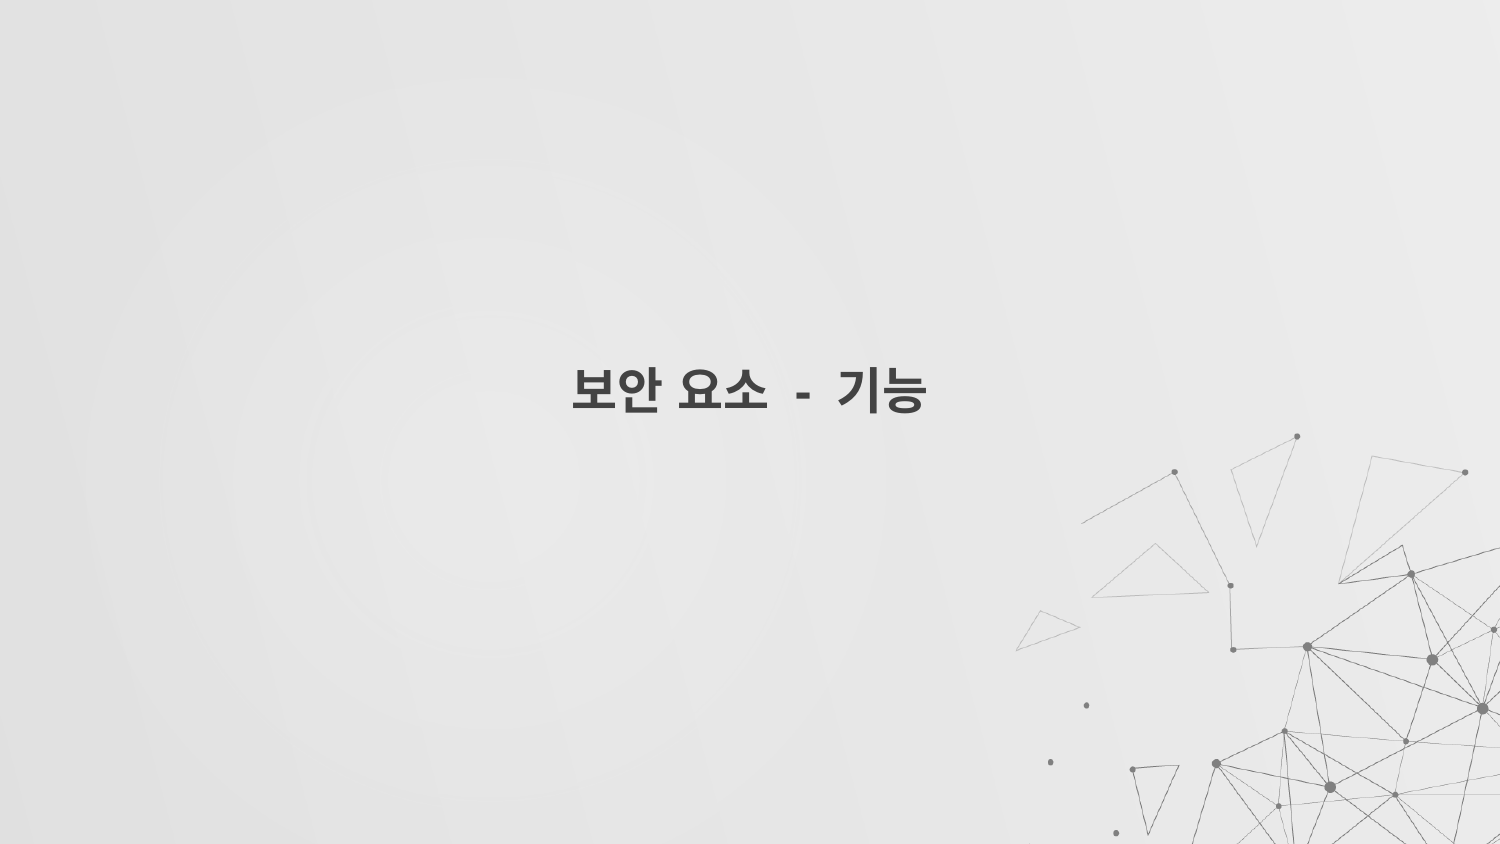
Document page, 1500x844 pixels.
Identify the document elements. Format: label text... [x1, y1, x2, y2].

title 보안 요소 - 기능 [322, 344, 1178, 500]
picture [0, 0, 1500, 844]
